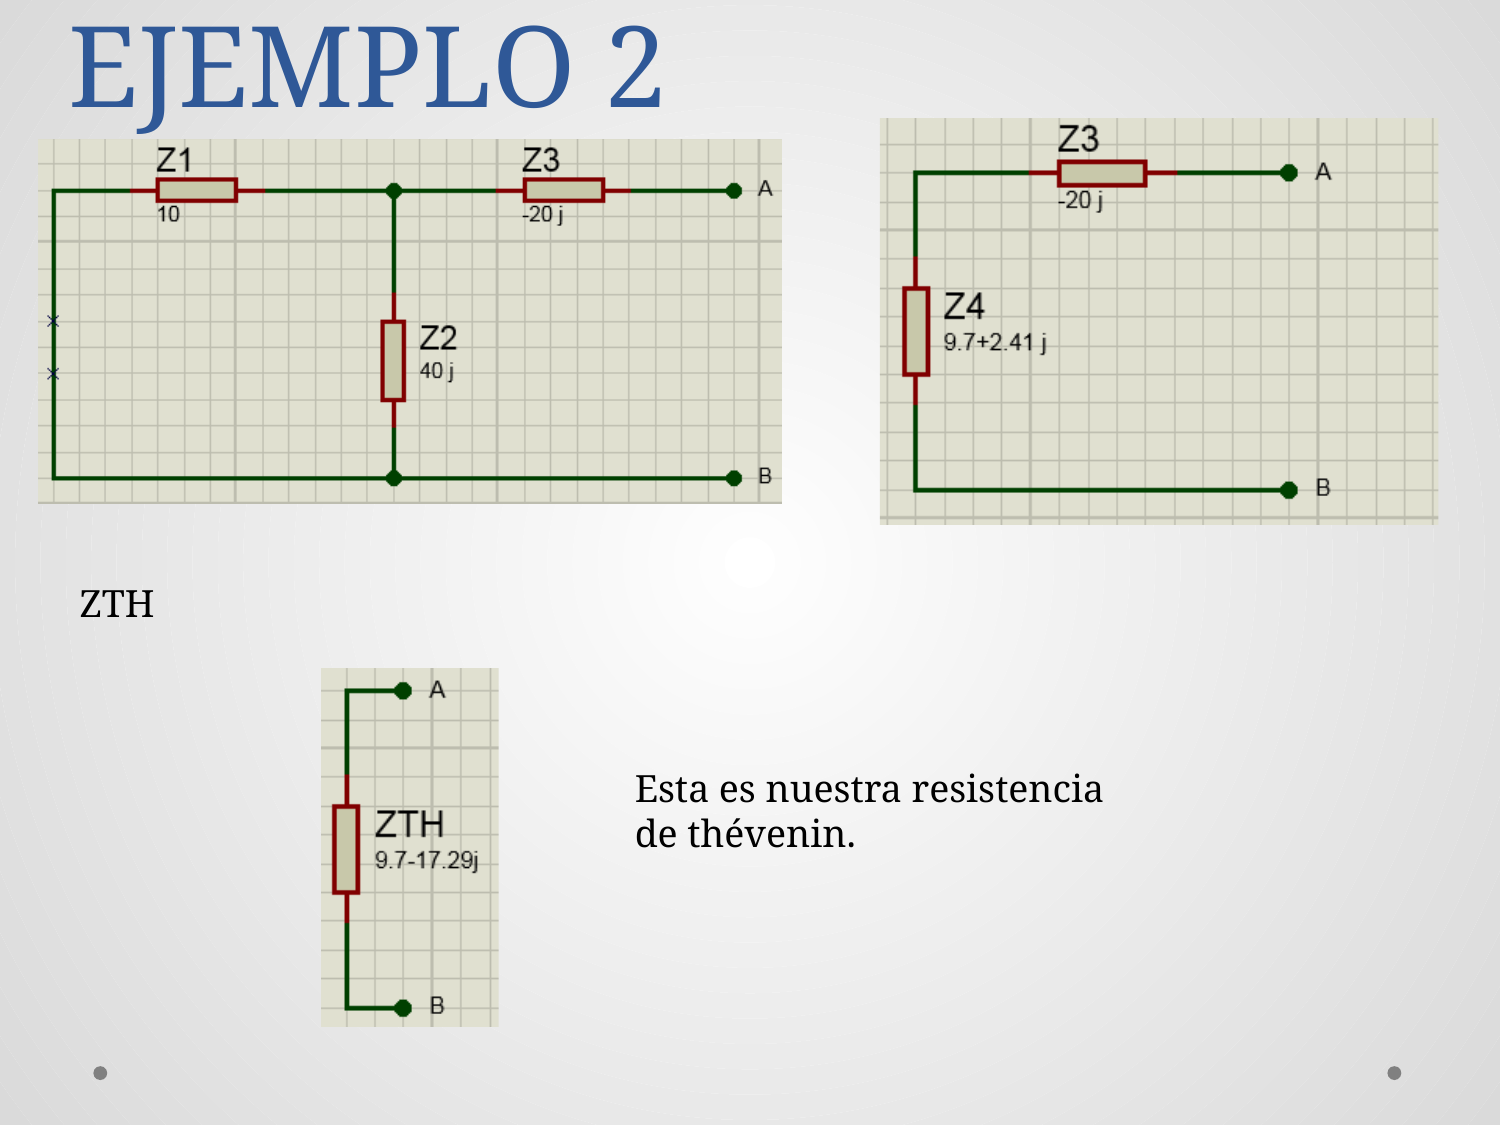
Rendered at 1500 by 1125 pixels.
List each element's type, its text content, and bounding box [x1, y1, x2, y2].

text_box Esta es nuestra resistencia de thévenin. [620, 757, 1160, 862]
picture [37, 139, 783, 504]
picture [879, 118, 1439, 525]
picture [320, 668, 499, 1027]
text_box EJEMPLO 2 [0, 30, 759, 138]
